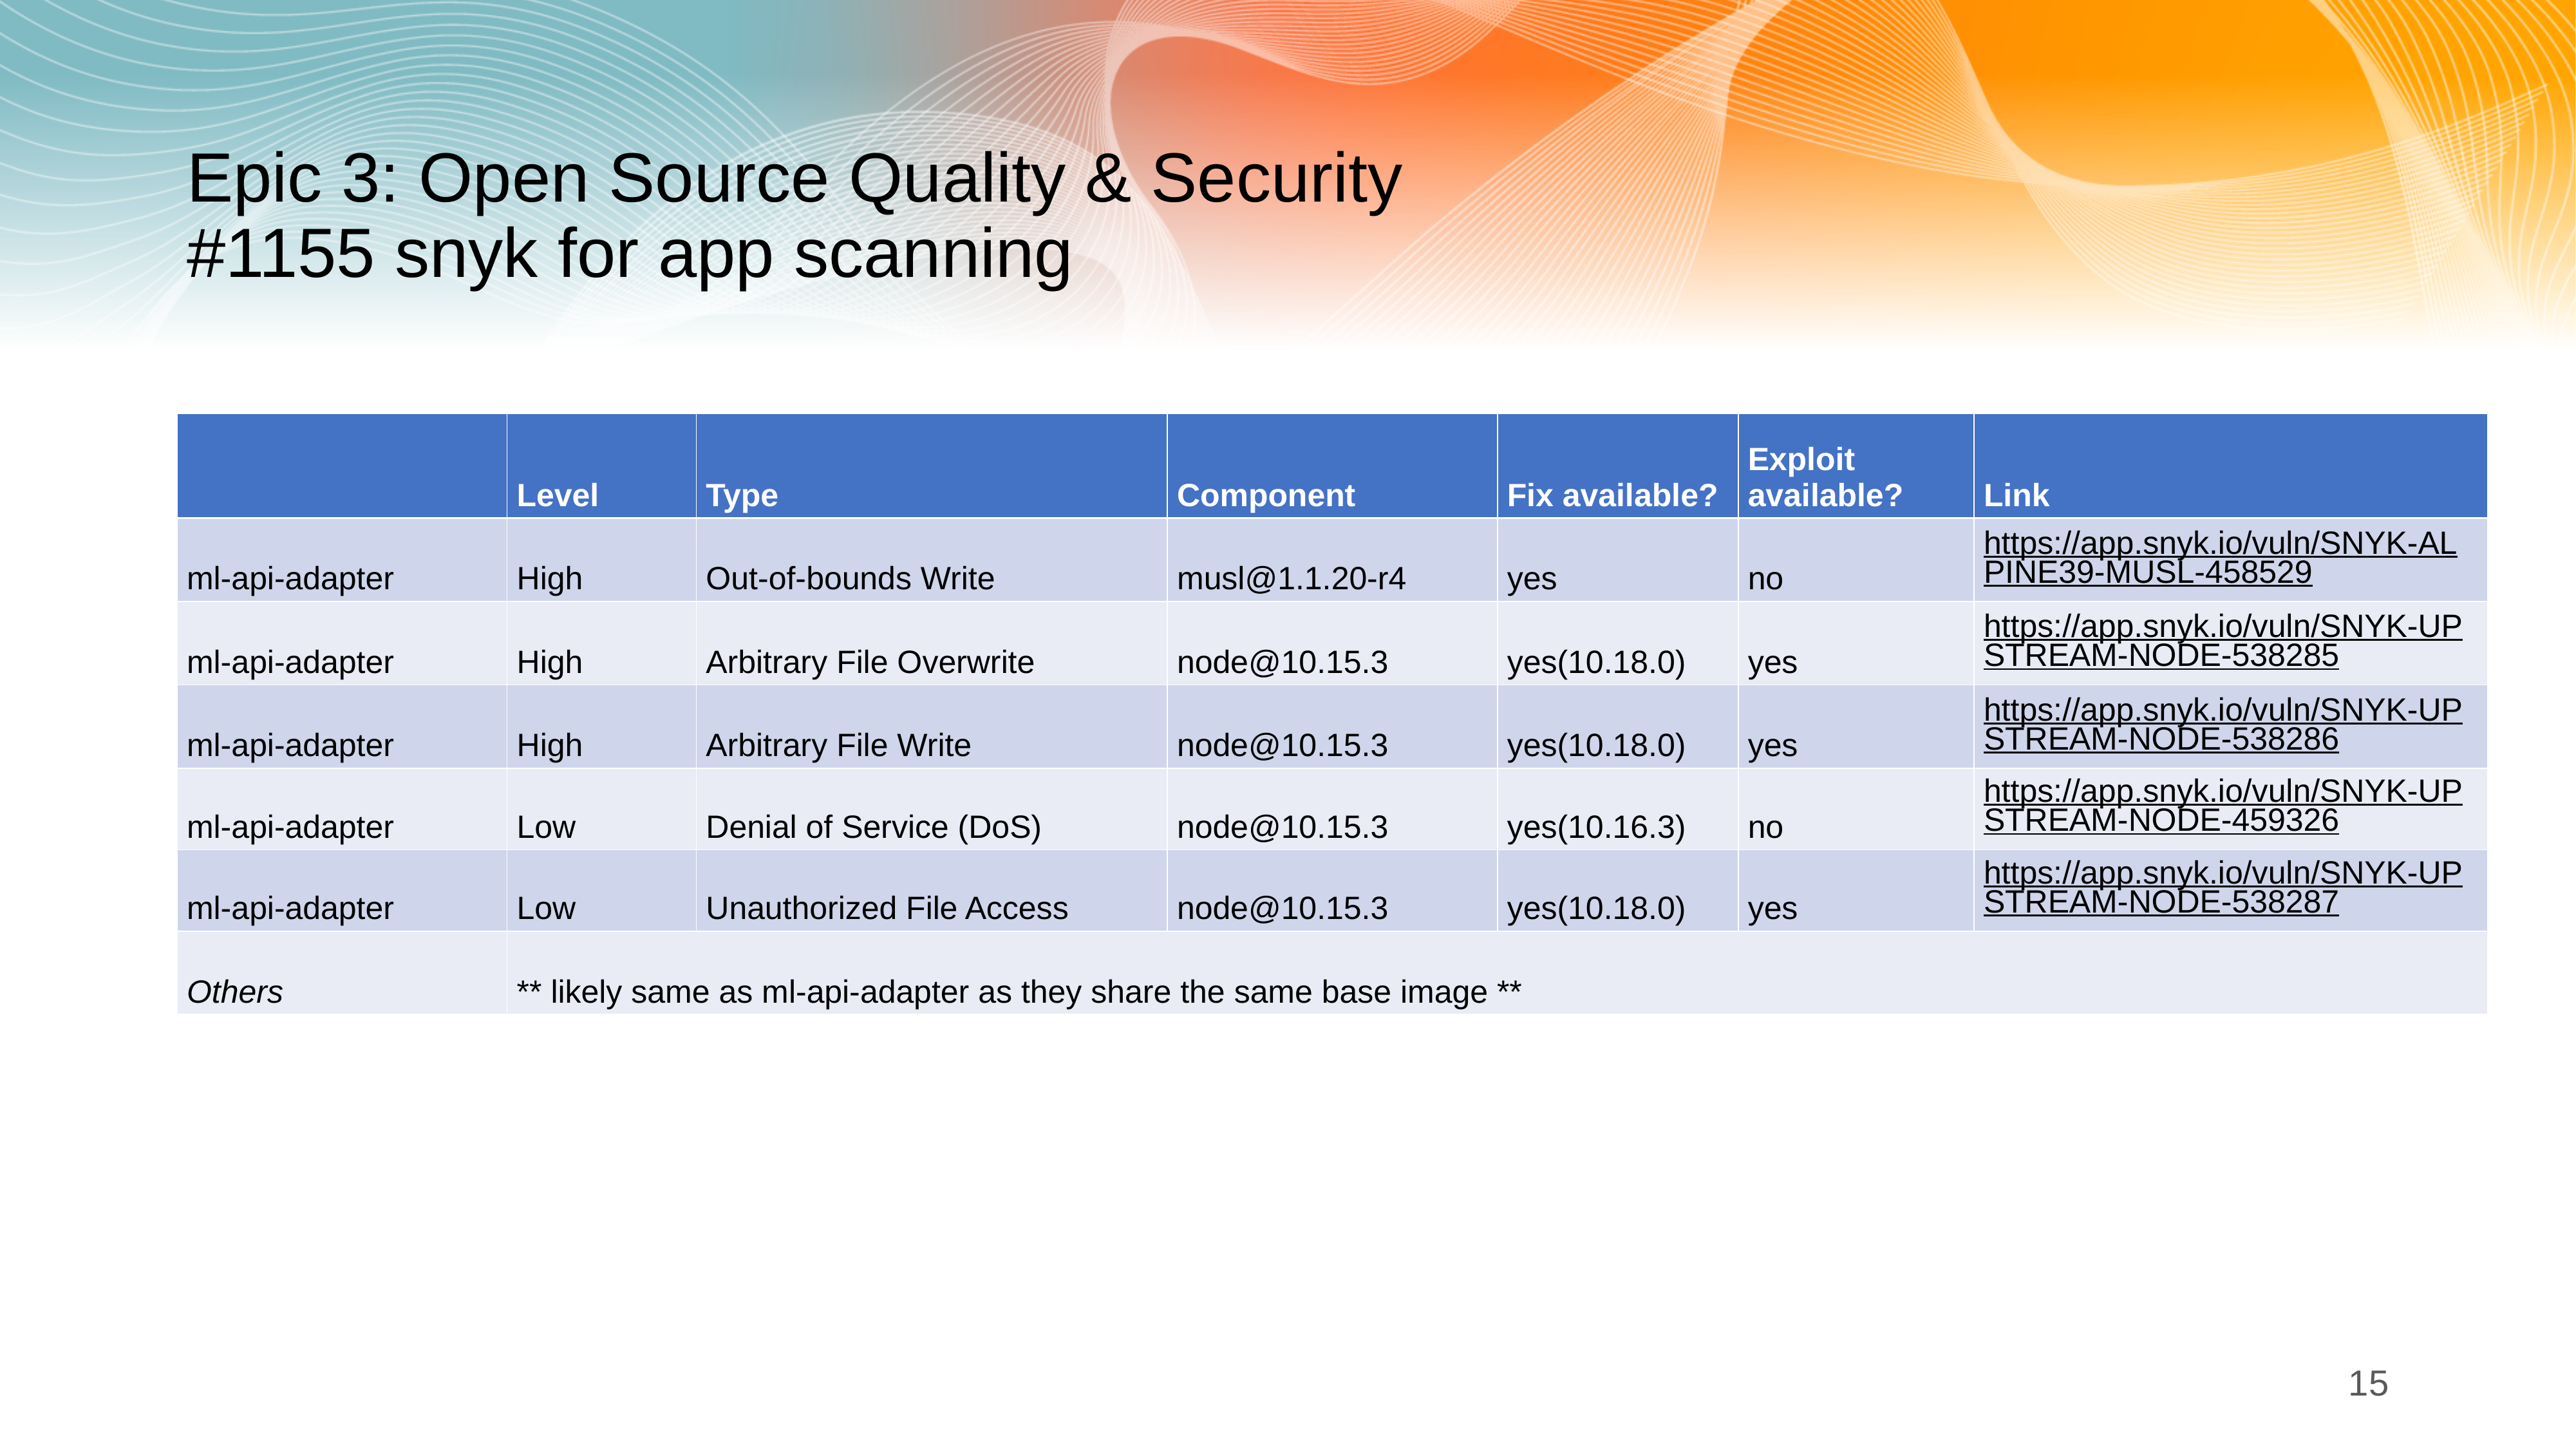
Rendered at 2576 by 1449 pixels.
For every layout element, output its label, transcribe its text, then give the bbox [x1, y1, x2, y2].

table_cell Low​ [507, 850, 696, 931]
picture [0, 0, 2576, 1449]
table_cell ml-api-adapter​ [178, 850, 507, 931]
table_cell yes(10.18.0)​ [1498, 685, 1738, 768]
table_cell https://app.snyk.io/vuln/SNYK-UPSTREAM-NODE-538286​ [1975, 685, 2487, 768]
table_header ​ [178, 414, 507, 517]
table_cell no​ [1739, 519, 1973, 601]
table_cell Arbitrary File Overwrite​ [697, 602, 1167, 685]
table_cell ** likely same as ml-api-adapter as they share the same base image **​ [507, 932, 2487, 1014]
table_cell yes​ [1498, 519, 1738, 601]
table_cell no​ [1739, 769, 1973, 849]
table_cell Others ​ [178, 932, 507, 1014]
table_cell yes​ [1739, 850, 1973, 931]
table_cell High​ [507, 519, 696, 601]
table_cell ml-api-adapter​ [178, 519, 507, 601]
table_cell node@10.15.3​ [1168, 850, 1497, 931]
table_cell https://app.snyk.io/vuln/SNYK-UPSTREAM-NODE-538287​ [1975, 850, 2487, 931]
table_cell yes(10.18.0)​ [1498, 850, 1738, 931]
table_cell Out-of-bounds Write​ [697, 519, 1167, 601]
table_cell ml-api-adapter​ [178, 685, 507, 768]
table_cell node@10.15.3​ [1168, 769, 1497, 849]
table_cell Denial of Service (DoS)​ [697, 769, 1167, 849]
table_cell https://app.snyk.io/vuln/SNYK-UPSTREAM-NODE-459326​ [1975, 769, 2487, 849]
table_cell High​ [507, 685, 696, 768]
table_cell node@10.15.3​ [1168, 685, 1497, 768]
table_cell yes​ [1739, 685, 1973, 768]
table_cell yes(10.18.0)​ [1498, 602, 1738, 685]
table_cell yes​ [1739, 602, 1973, 685]
table_cell yes(10.16.3)​ [1498, 769, 1738, 849]
table_header Level​ [507, 414, 696, 517]
table_header Component​ [1168, 414, 1497, 517]
table_cell https://app.snyk.io/vuln/SNYK-ALPINE39-MUSL-458529​ [1975, 519, 2487, 601]
table_cell Low​ [507, 769, 696, 849]
table_cell node@10.15.3​ [1168, 602, 1497, 685]
title Epic 3: Open Source Quality & Security #1155 snyk for app scanning [177, 77, 2399, 357]
table_cell Unauthorized File Access​ [697, 850, 1167, 931]
table_cell ml-api-adapter​ [178, 602, 507, 685]
table_header Fix available?​ [1498, 414, 1738, 517]
slide_number 15 [1819, 1343, 2399, 1421]
table_cell High​ [507, 602, 696, 685]
table_header Type​ [697, 414, 1167, 517]
table_cell ml-api-adapter​ [178, 769, 507, 849]
table_header Exploit available?​ [1739, 414, 1973, 517]
table_cell https://app.snyk.io/vuln/SNYK-UPSTREAM-NODE-538285​ [1975, 602, 2487, 685]
table_cell musl@1.1.20-r4​ [1168, 519, 1497, 601]
table_header Link​ [1975, 414, 2487, 517]
table_cell Arbitrary File Write​ [697, 685, 1167, 768]
